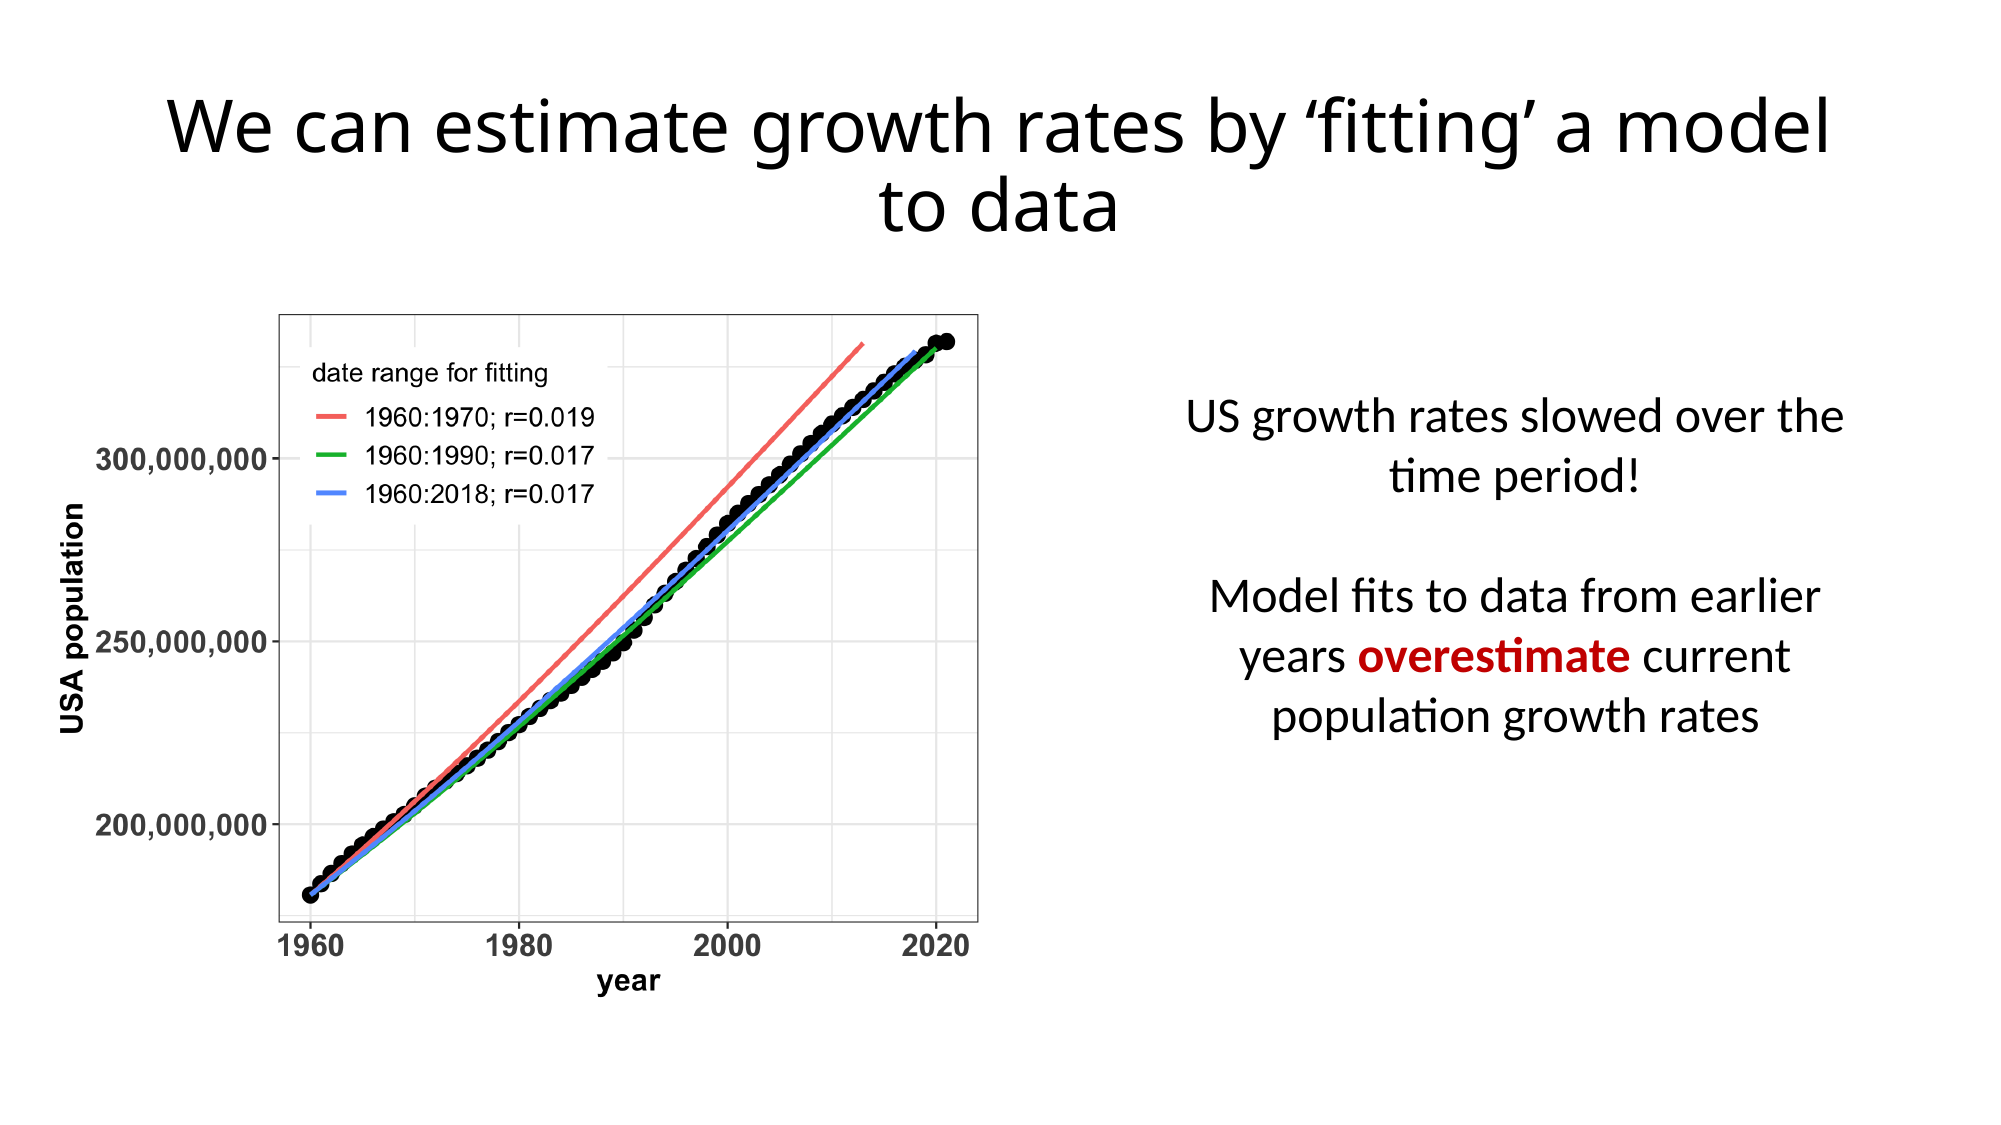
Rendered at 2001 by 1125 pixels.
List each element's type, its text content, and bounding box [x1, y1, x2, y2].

picture [48, 302, 990, 1009]
title We can estimate growth rates by ‘fitting’ a model to data [137, 59, 1863, 278]
text_box US growth rates slowed over the time period! Model fits to data from earlier years overestimate current population growth rates [1168, 375, 1863, 871]
